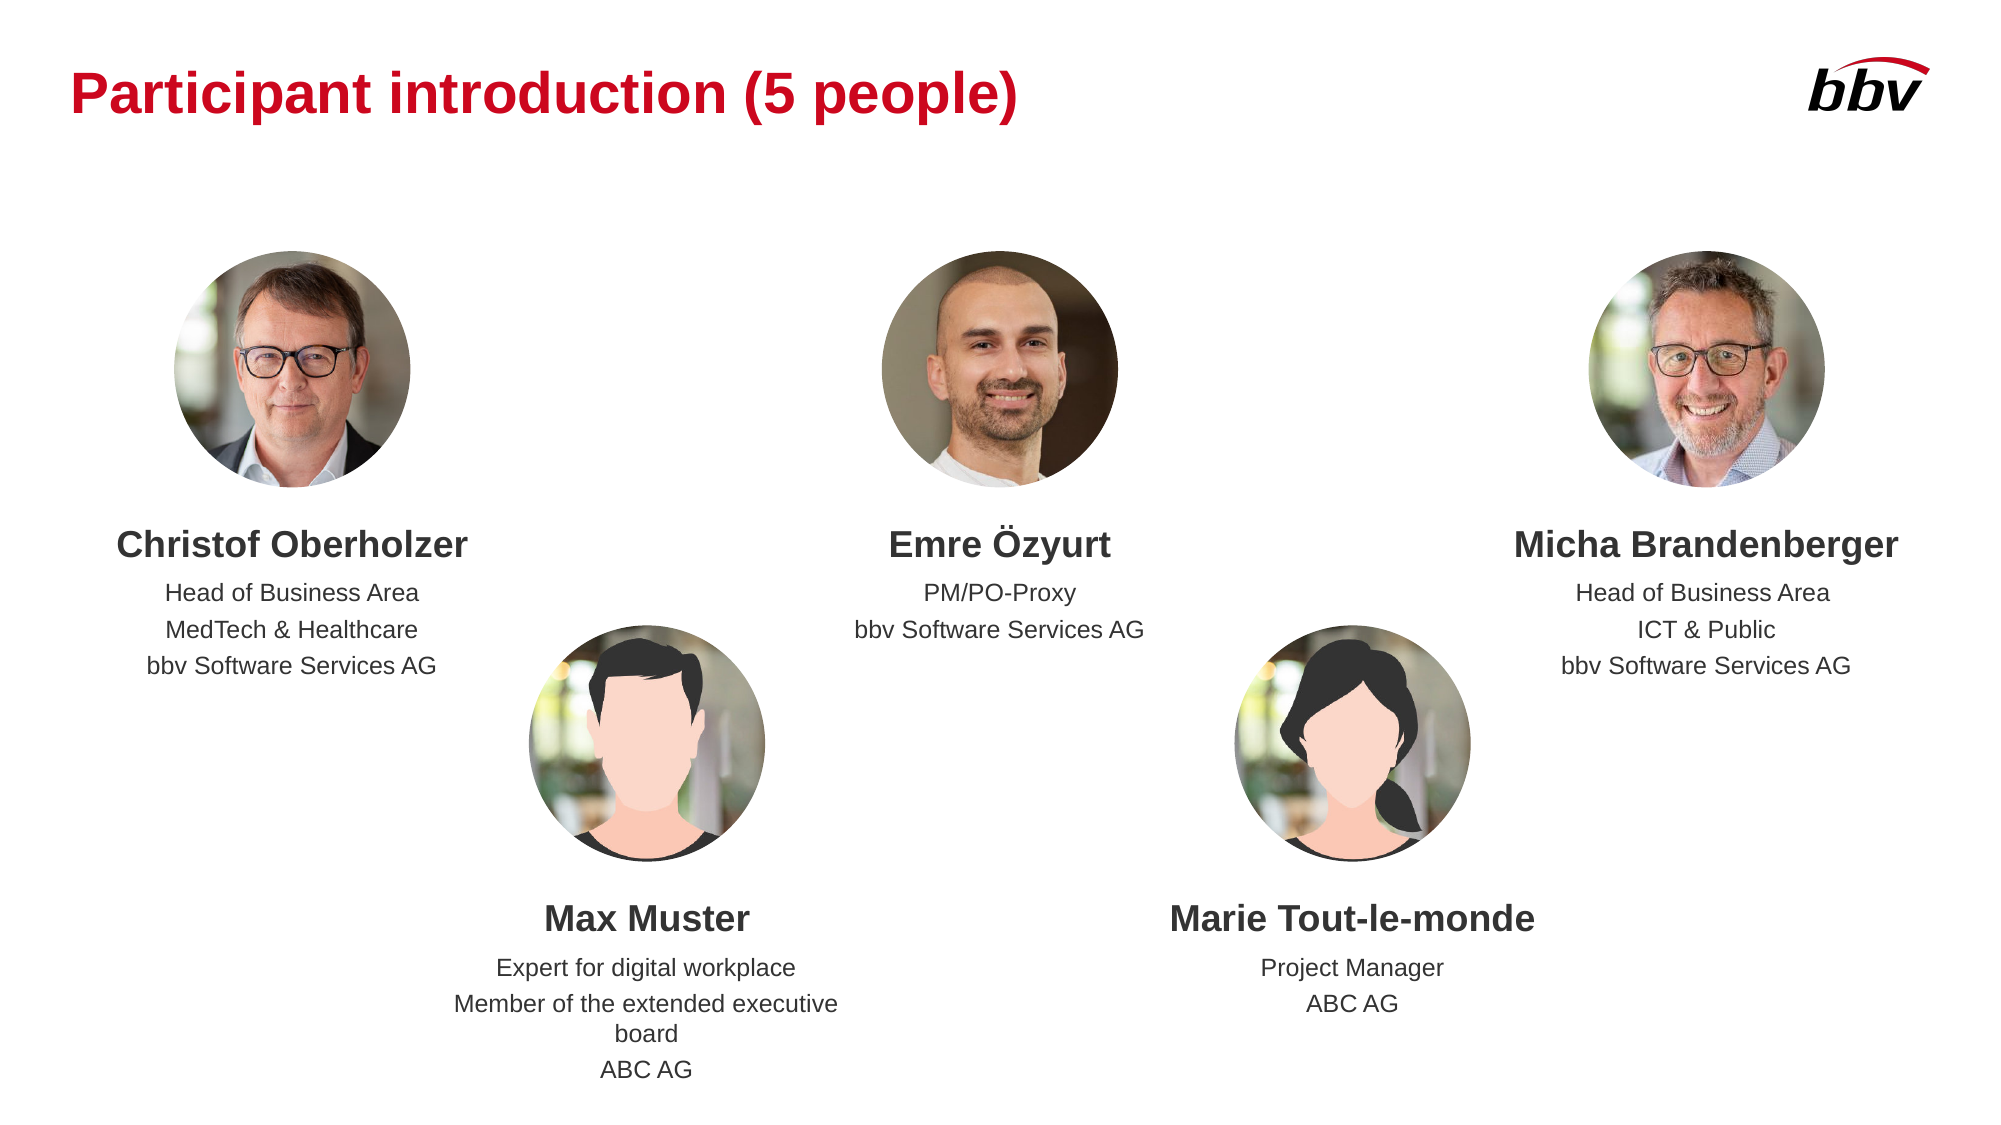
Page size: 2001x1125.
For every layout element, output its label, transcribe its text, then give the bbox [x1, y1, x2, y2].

list Emre Özyurt [788, 519, 1212, 566]
picture [1234, 625, 1471, 862]
list Max Muster [435, 894, 859, 940]
picture [1588, 250, 1826, 488]
title Participant introduction (5 people) [70, 0, 1666, 181]
picture [881, 250, 1119, 488]
list PM/PO-Proxy bbv Software Services AG [788, 576, 1212, 681]
list Project Manager ABC AG [1140, 951, 1565, 1055]
list Expert for digital workplace Member of the extended executive board ABC AG [419, 951, 874, 1055]
list Head of Business Area MedTech & Healthcare bbv Software Services AG [80, 576, 505, 681]
list Christof Oberholzer [80, 519, 505, 566]
list Marie Tout-le-monde [1140, 894, 1565, 940]
picture [528, 625, 766, 862]
picture [173, 250, 411, 488]
list Micha Brandenberger [1494, 519, 1919, 566]
picture [1808, 57, 1930, 111]
list Head of Business Area ICT & Public bbv Software Services AG [1494, 576, 1919, 681]
